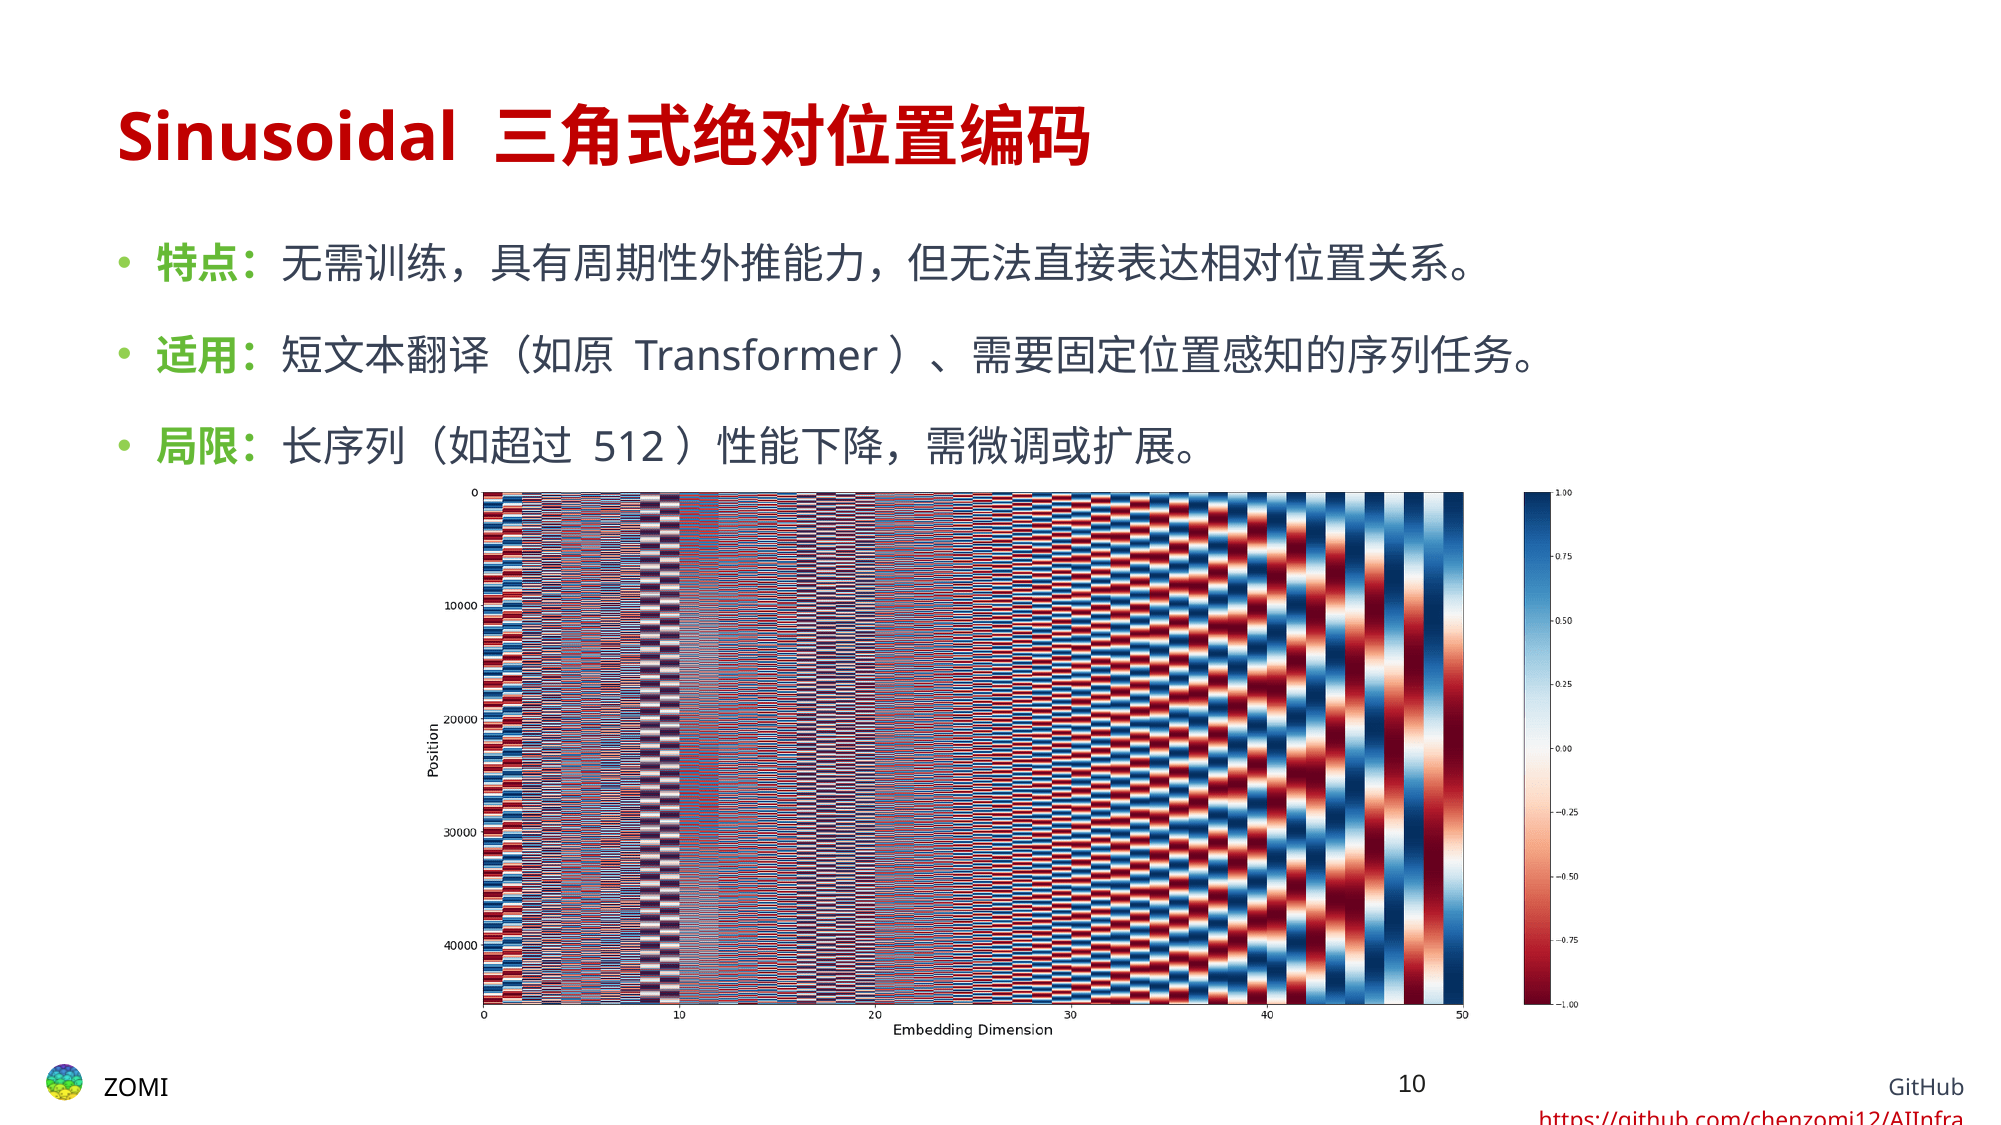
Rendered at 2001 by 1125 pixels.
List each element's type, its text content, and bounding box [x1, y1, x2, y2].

list 特点：无需训练，具有周期性外推能力，但无法直接表达相对位置关系。 适用：短文本翻译（如原 Transformer）、需要固定位置感知的序列任务。 局限：长序列（如超过 512）性能下降，需微调或扩展。 [102, 204, 1901, 1043]
picture [419, 482, 1584, 1043]
picture [47, 1065, 82, 1100]
title Sinusoidal 三角式绝对位置编码 [102, 85, 1901, 183]
